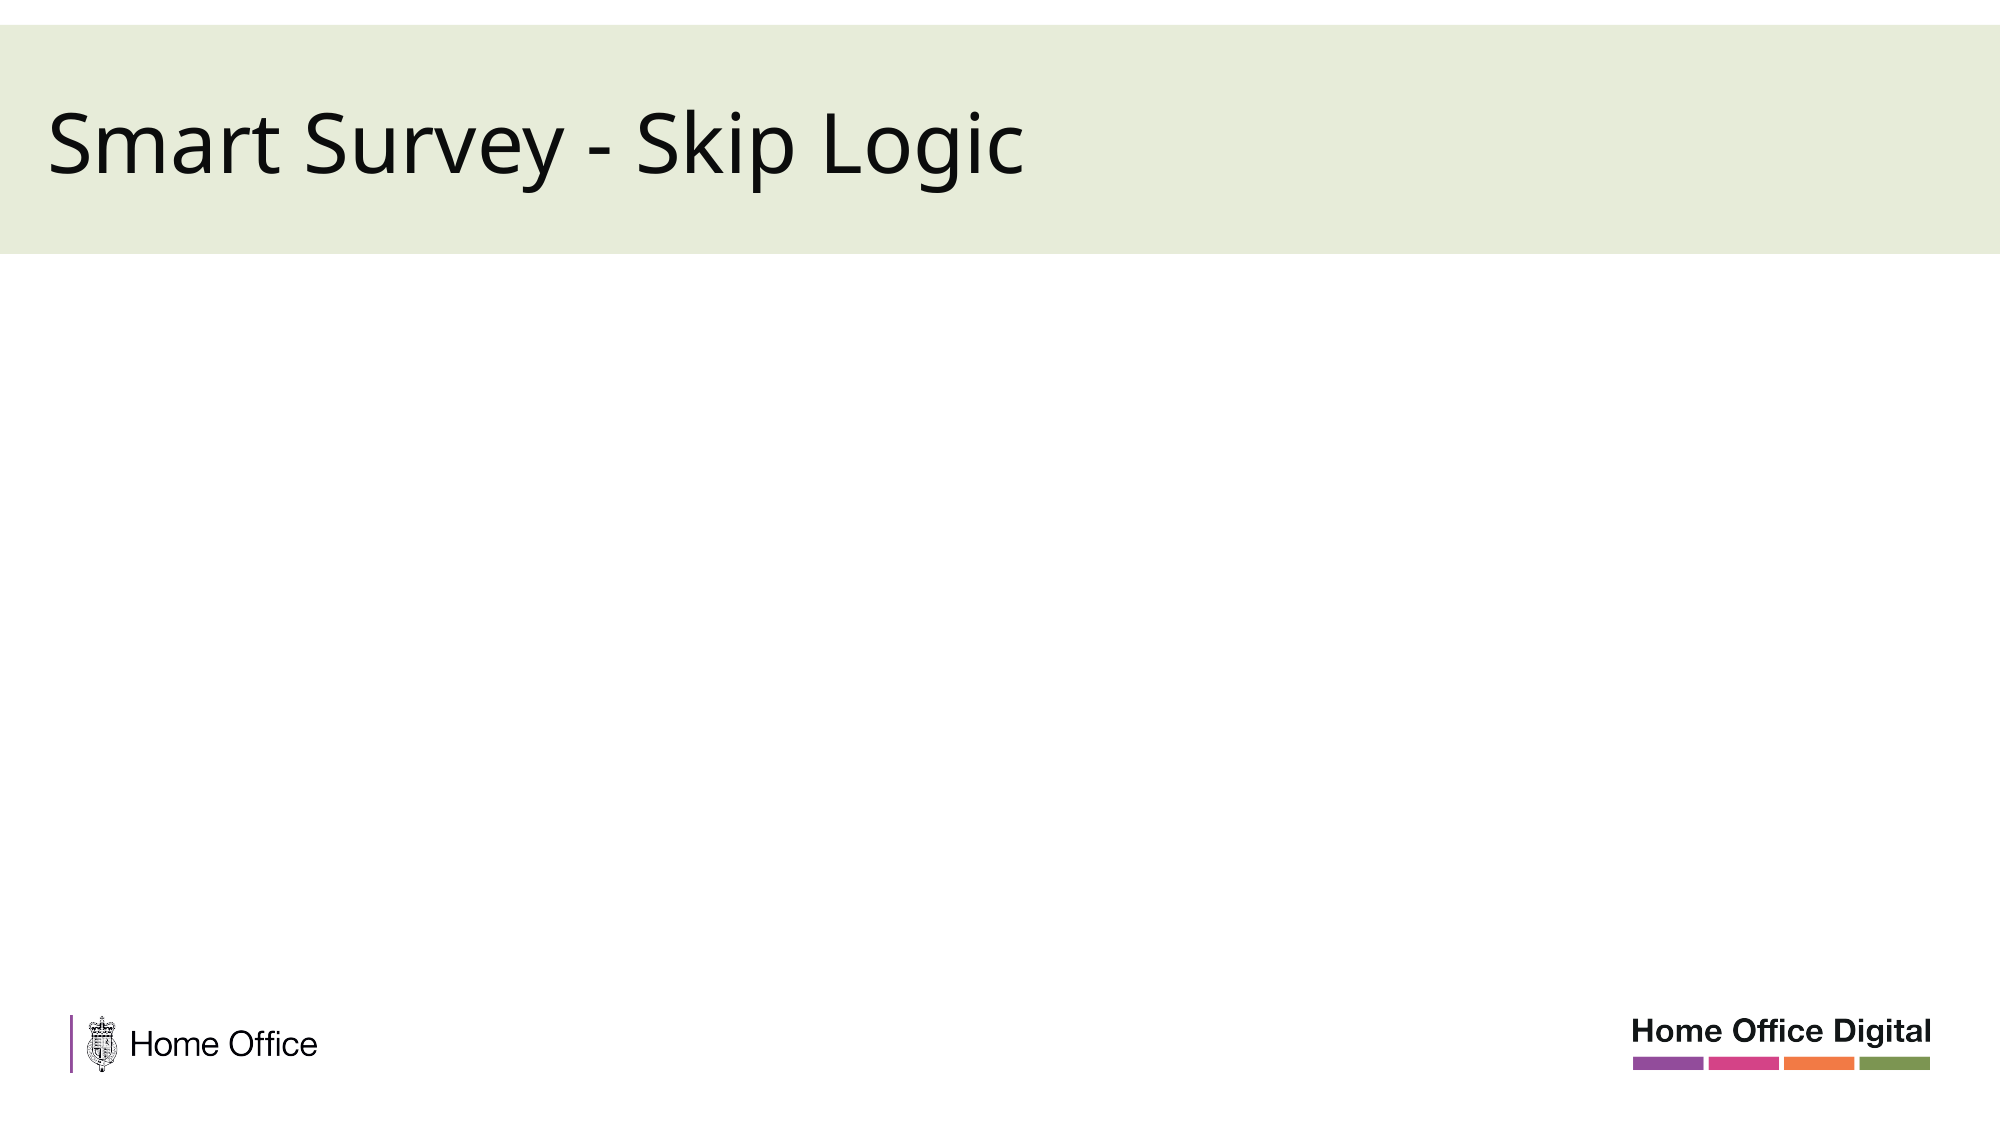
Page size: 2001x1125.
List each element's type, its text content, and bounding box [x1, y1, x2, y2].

picture [1631, 1015, 1932, 1073]
text_box Smart Survey - Skip Logic [35, 56, 1614, 238]
picture [70, 1015, 317, 1073]
text_box [0, 24, 2000, 254]
